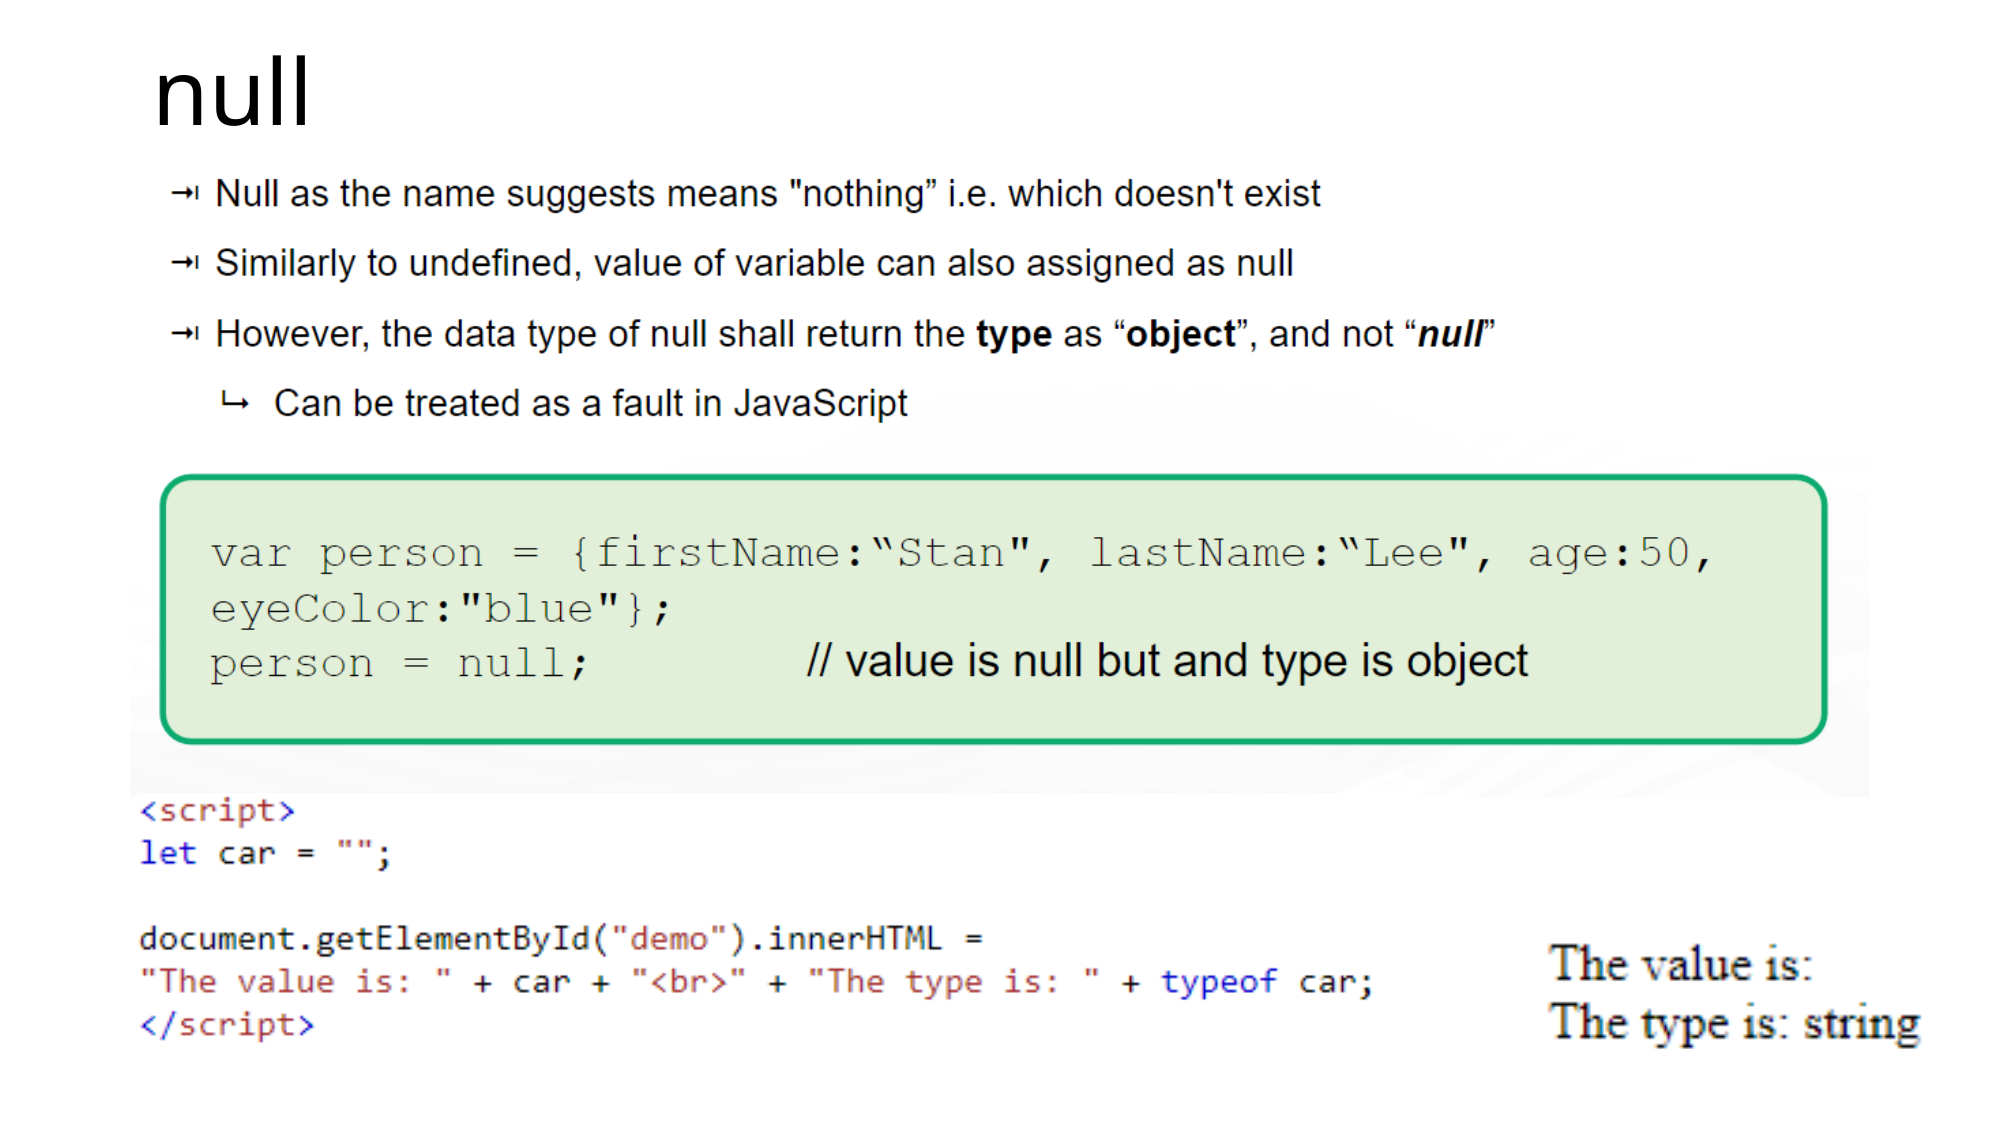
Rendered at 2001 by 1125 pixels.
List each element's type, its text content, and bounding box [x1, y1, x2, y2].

picture [137, 793, 1392, 1063]
title null [137, 0, 1863, 159]
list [130, 159, 1870, 797]
picture [1543, 910, 1957, 1062]
